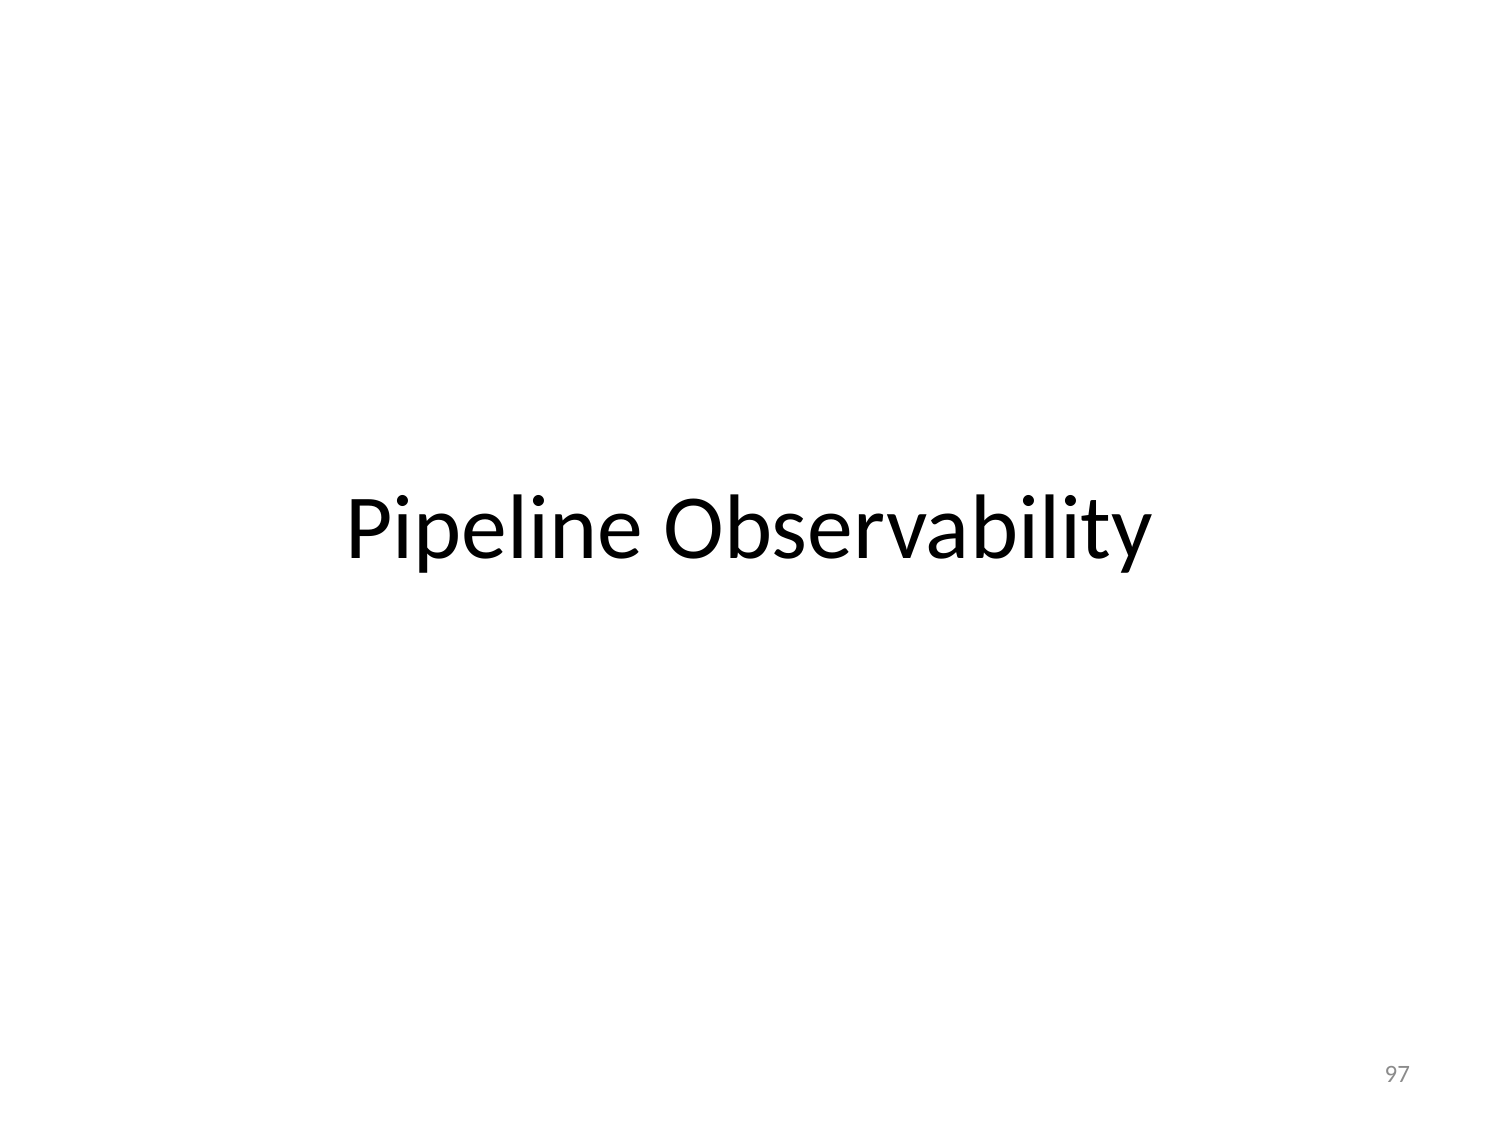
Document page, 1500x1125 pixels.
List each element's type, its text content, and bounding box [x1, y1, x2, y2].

slide_number 97 [1074, 1042, 1425, 1103]
text_box Pipeline Observability [52, 467, 1448, 551]
